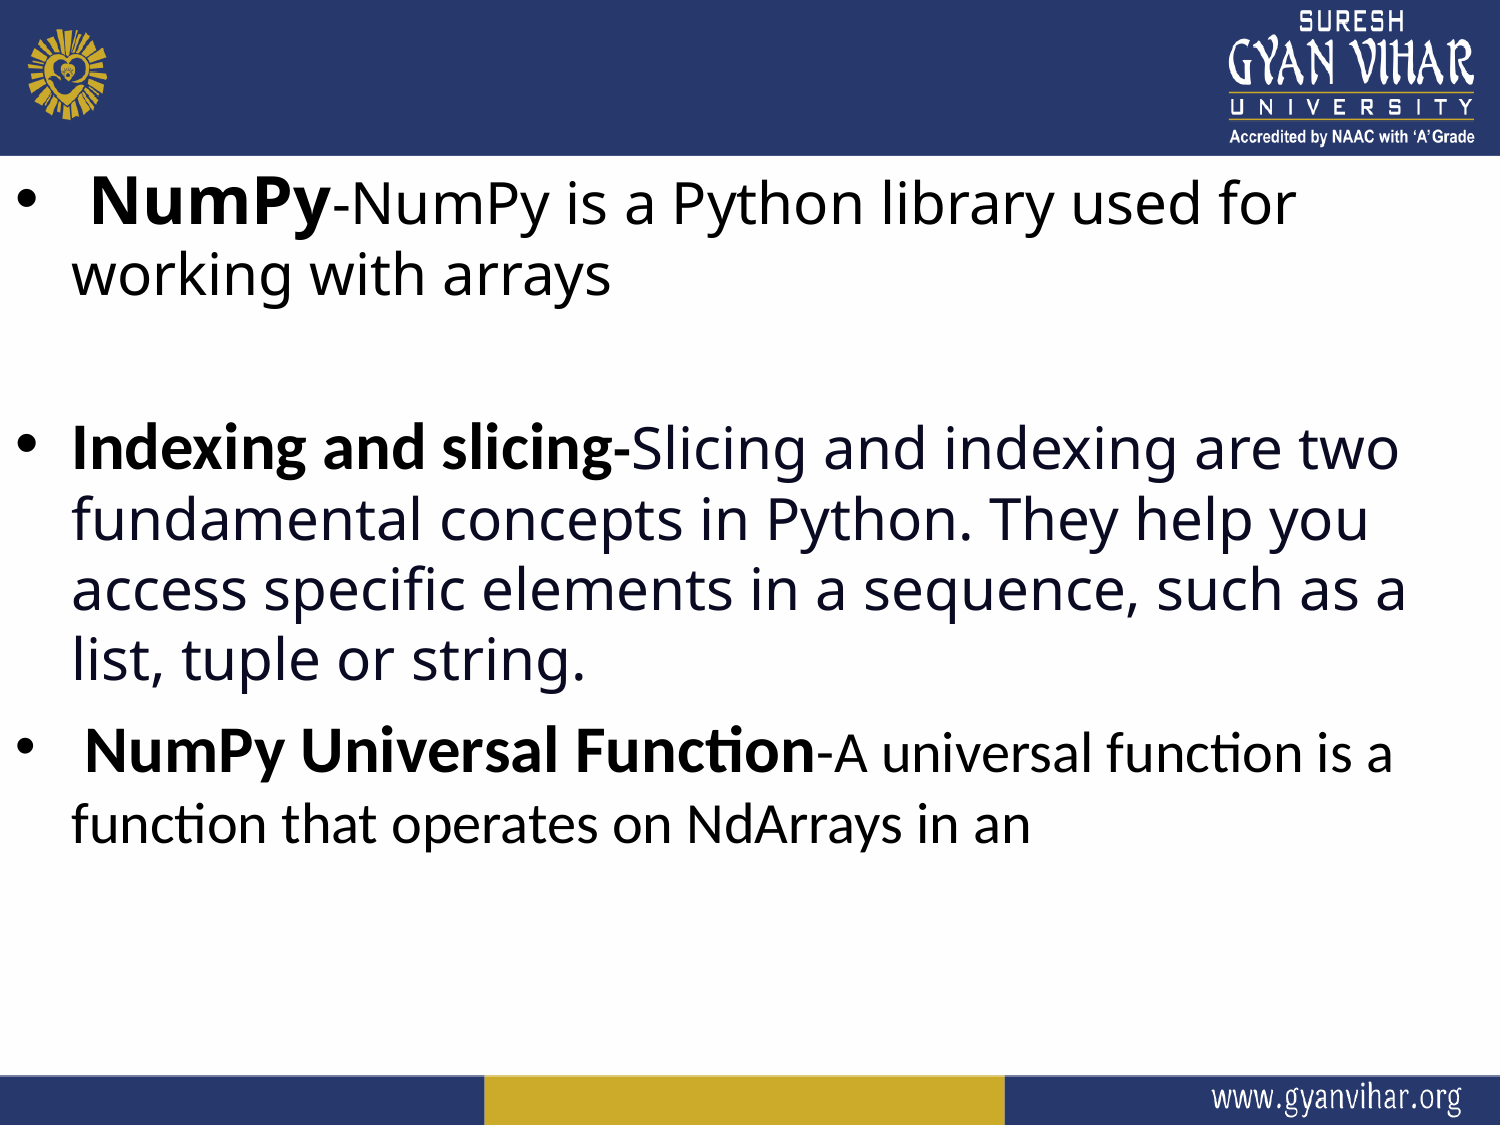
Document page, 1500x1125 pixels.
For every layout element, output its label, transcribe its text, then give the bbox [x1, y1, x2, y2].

list NumPy-NumPy is a Python library used for working with arrays Indexing and slicing-Slicing and indexing are two fundamental concepts in Python. They help you access specific elements in a sequence, such as a list, tuple or string. NumPy Universal Function-A universal function is a function that operates on NdArrays in an [0, 149, 1500, 1075]
picture [0, 0, 1500, 149]
picture [0, 1075, 1500, 1125]
